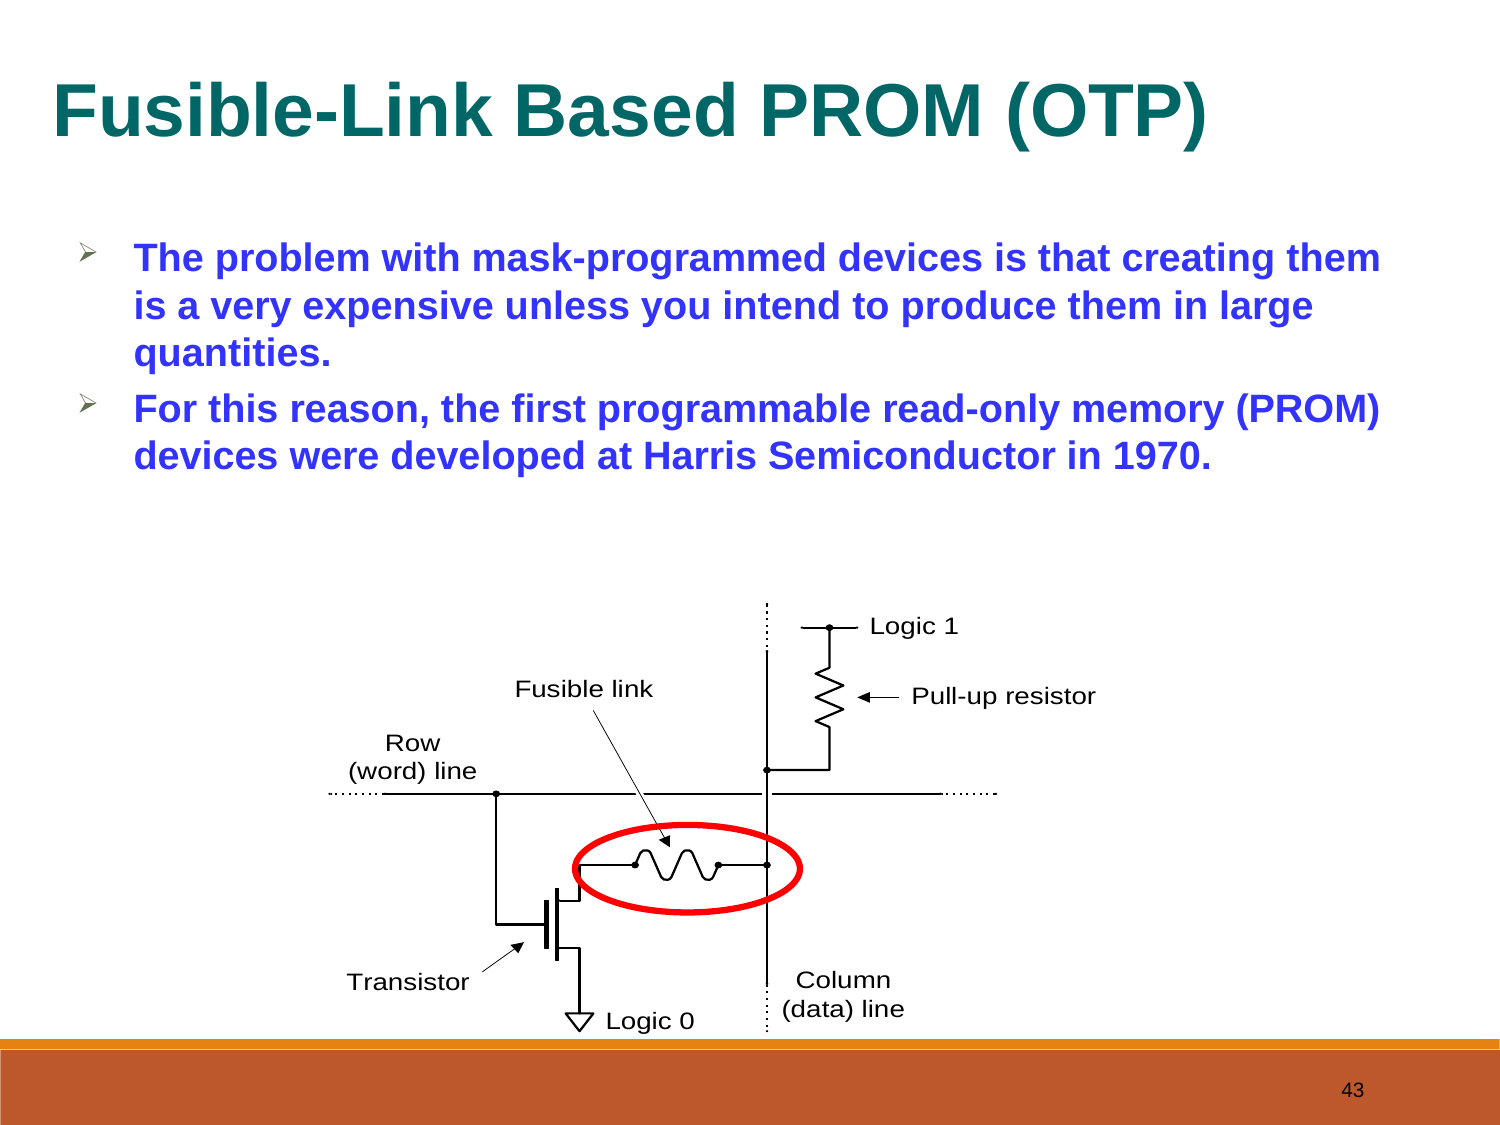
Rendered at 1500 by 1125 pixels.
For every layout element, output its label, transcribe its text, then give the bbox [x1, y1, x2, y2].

text_box The problem with mask-programmed devices is that creating them is a very expensive unless you intend to produce them in large quantities. For this reason, the first programmable read-only memory (PROM) devices were developed at Harris Semiconductor in 1970. [62, 224, 1425, 563]
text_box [324, 599, 1101, 1041]
text_box Fusible-Link Based PROM (OTP) [37, 37, 1388, 175]
slide_number 43 [1218, 1059, 1380, 1120]
